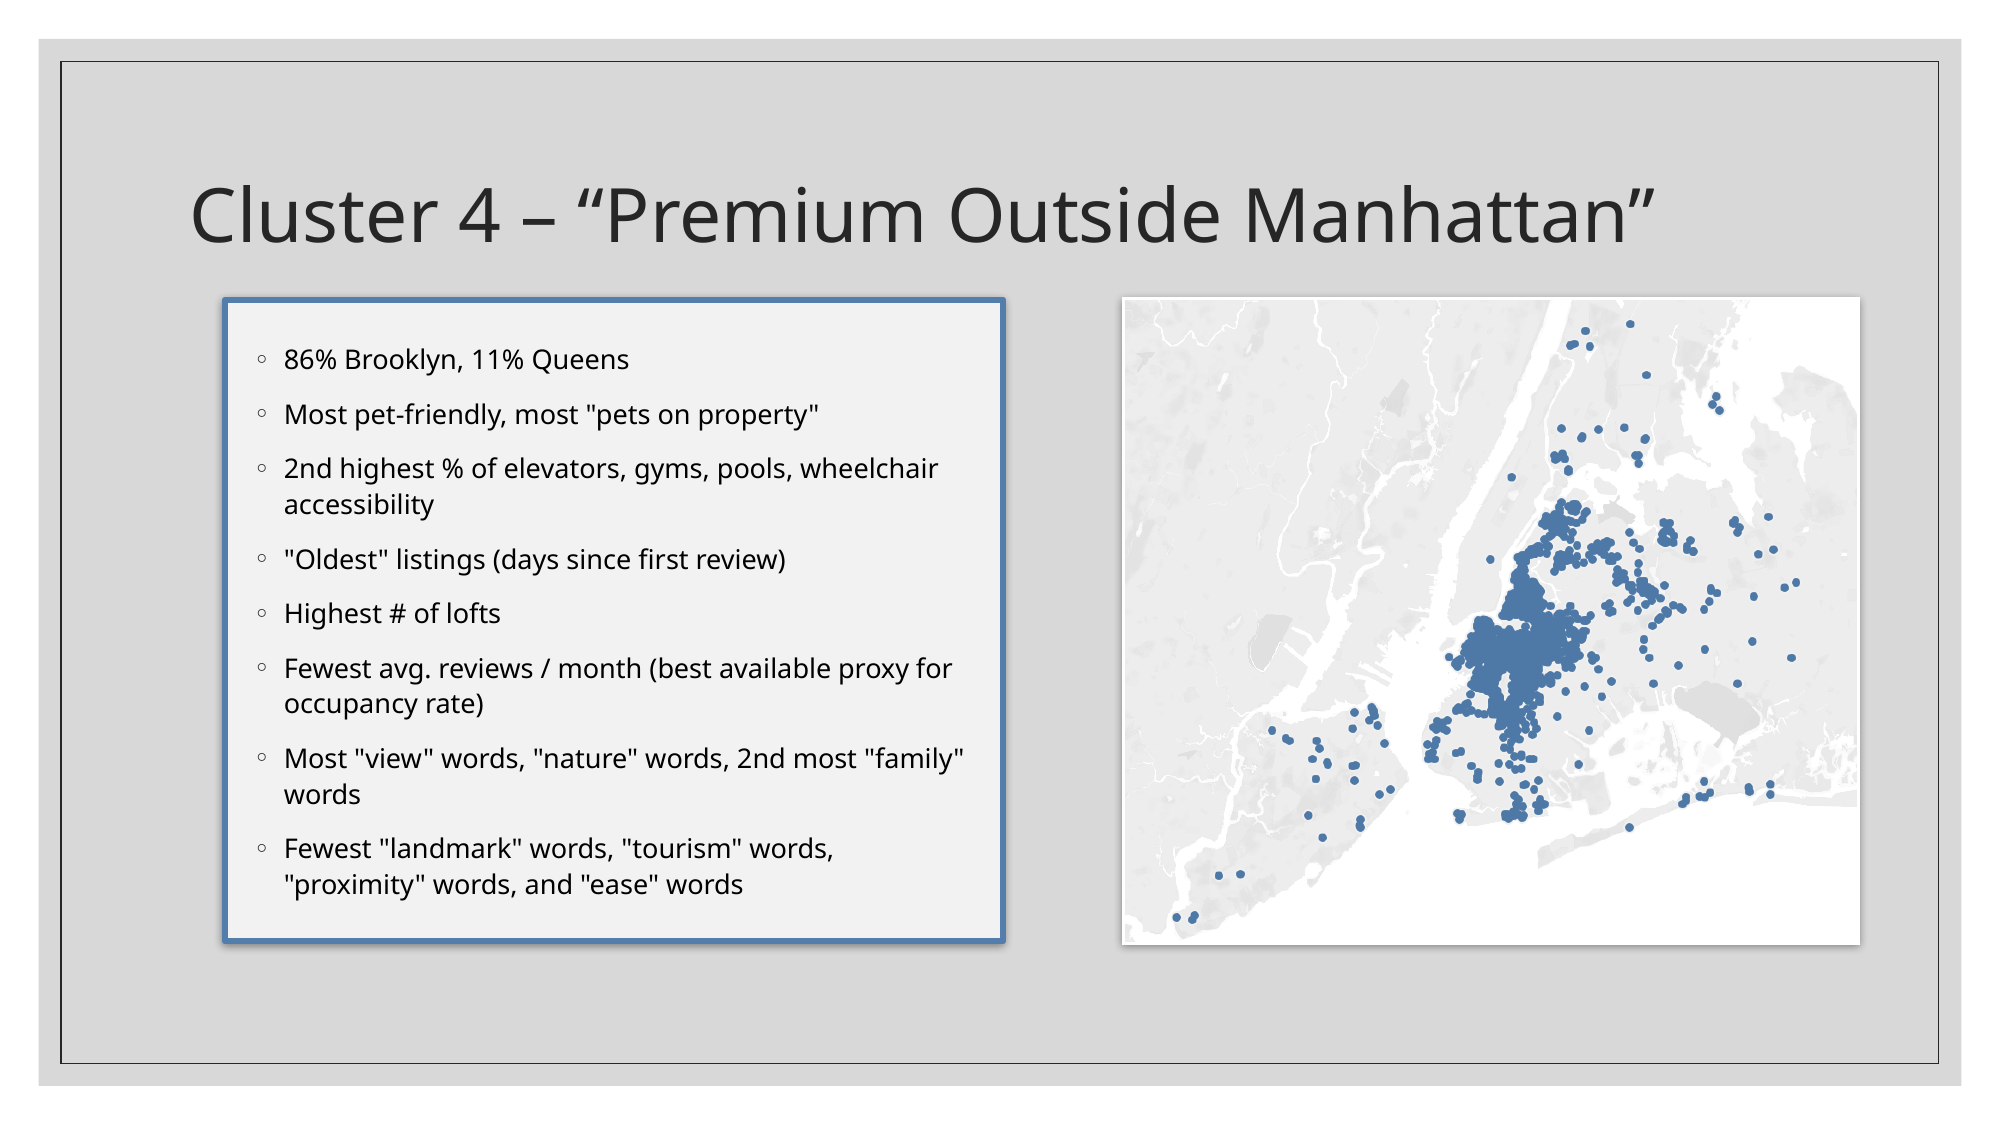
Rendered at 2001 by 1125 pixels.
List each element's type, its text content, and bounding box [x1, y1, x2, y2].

text_box [224, 299, 1004, 942]
list 86% Brooklyn, 11% Queens Most pet-friendly, most "pets on property" 2nd highest % of elevators, gyms, pools, wheelchair accessibility "Oldest" listings (days since first review) Highest # of lofts Fewest avg. reviews / month (best available proxy for occupancy rate) Most "view" words, "nature" words, 2nd most "family" words Fewest "landmark" words, "tourism" words, "proximity" words, and "ease" words [238, 332, 990, 910]
picture [1124, 299, 1857, 942]
title Cluster 4 – “Premium Outside Manhattan” [174, 105, 1825, 331]
